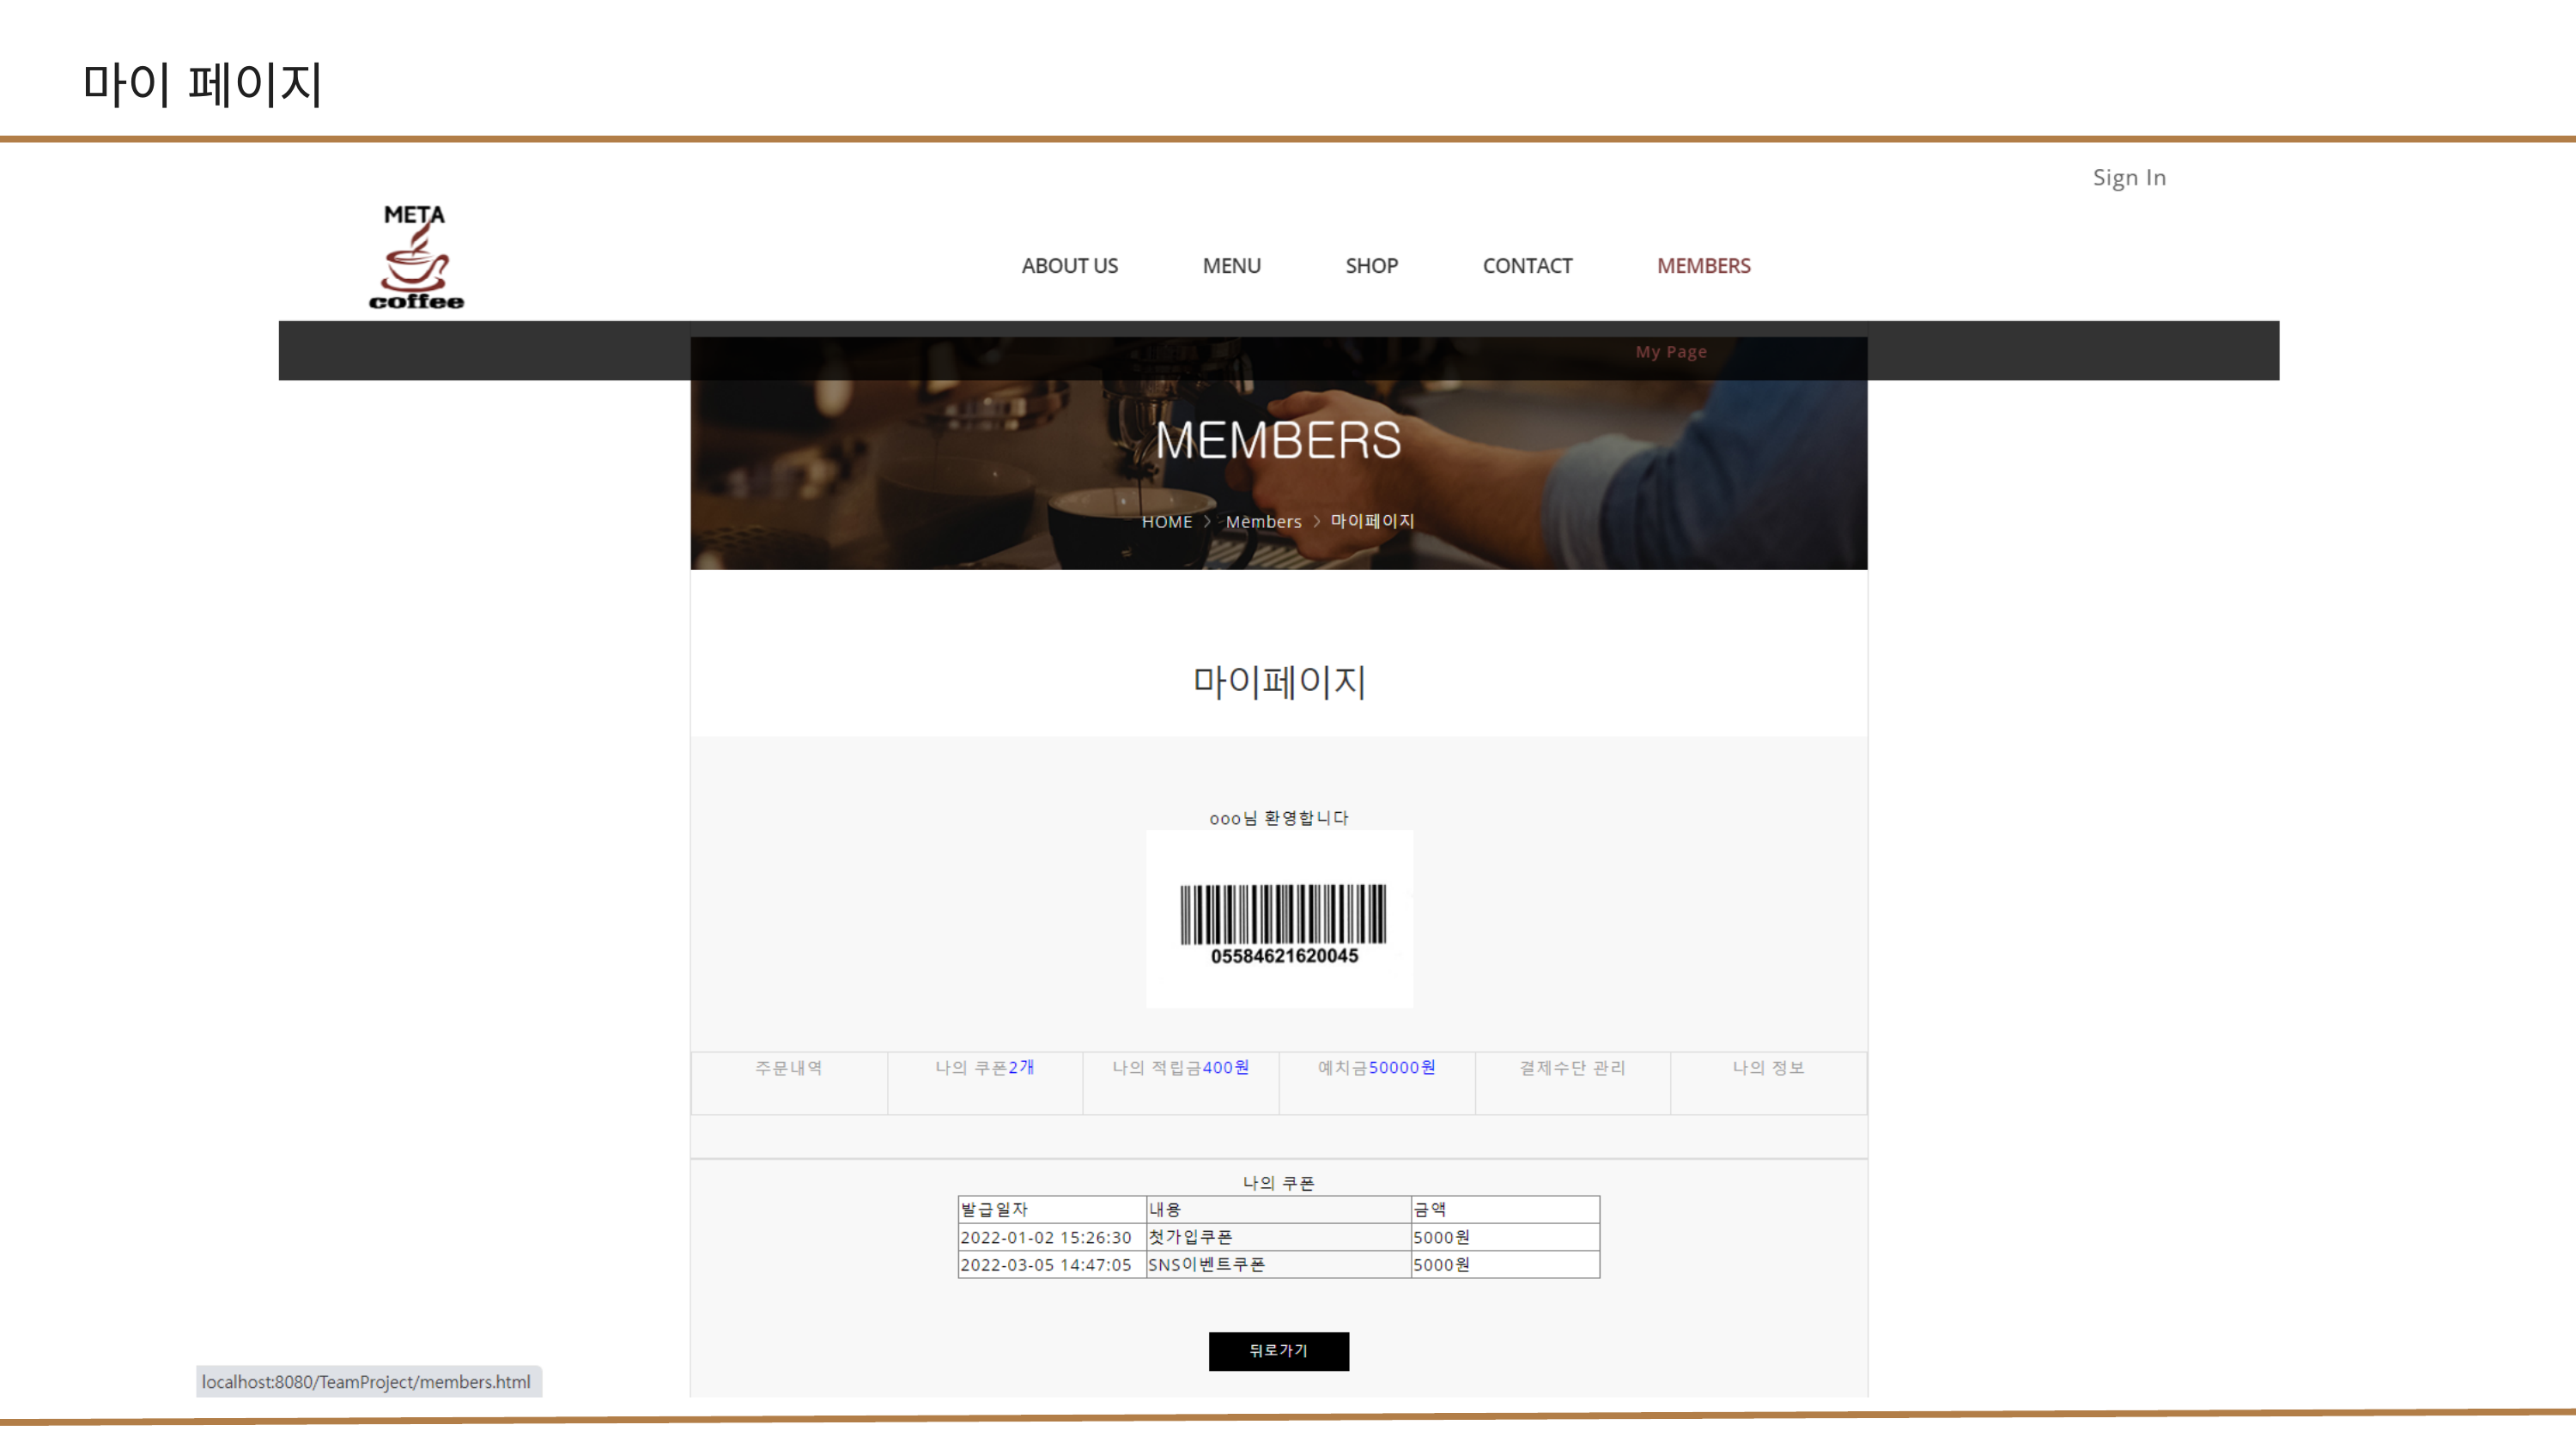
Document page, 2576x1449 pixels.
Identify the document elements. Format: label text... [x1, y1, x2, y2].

picture [196, 165, 2351, 1397]
text_box 마이 페이지 [32, 44, 376, 115]
